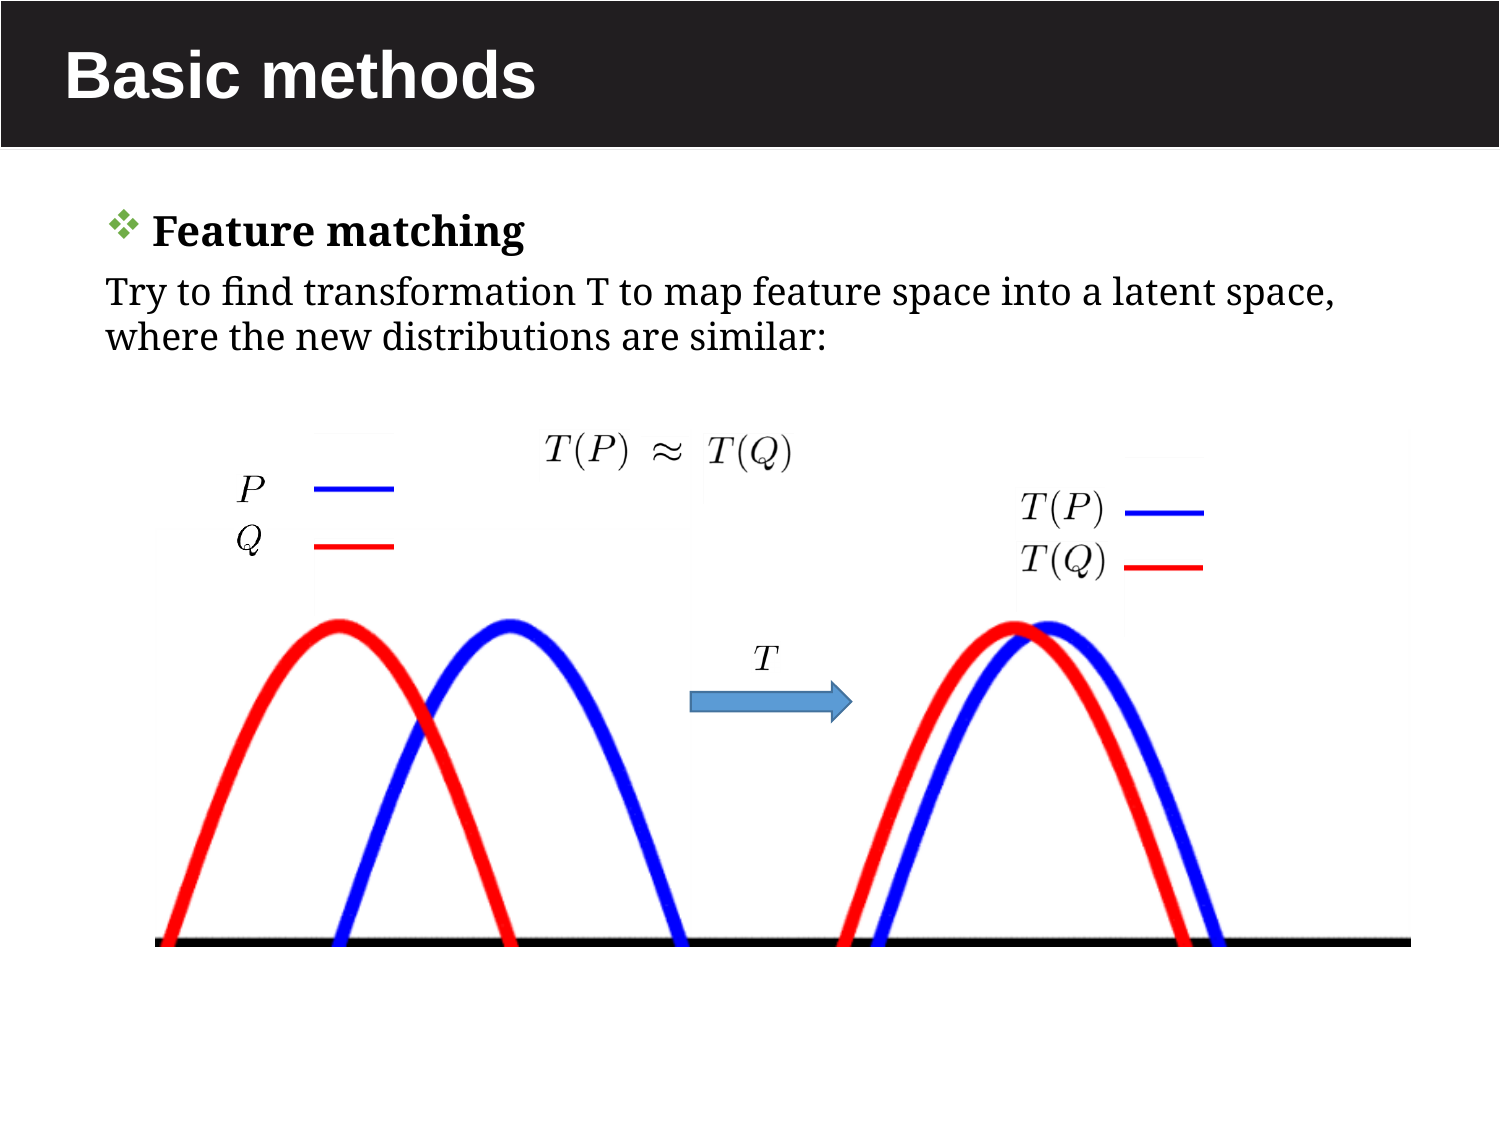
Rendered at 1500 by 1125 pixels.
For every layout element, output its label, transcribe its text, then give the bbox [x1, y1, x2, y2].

text_box Basic methods [49, 14, 704, 140]
text_box Feature matching Try to find transformation T to map feature space into a latent space, where the new distributions are similar: [90, 197, 1381, 365]
picture [0, 149, 1500, 1125]
